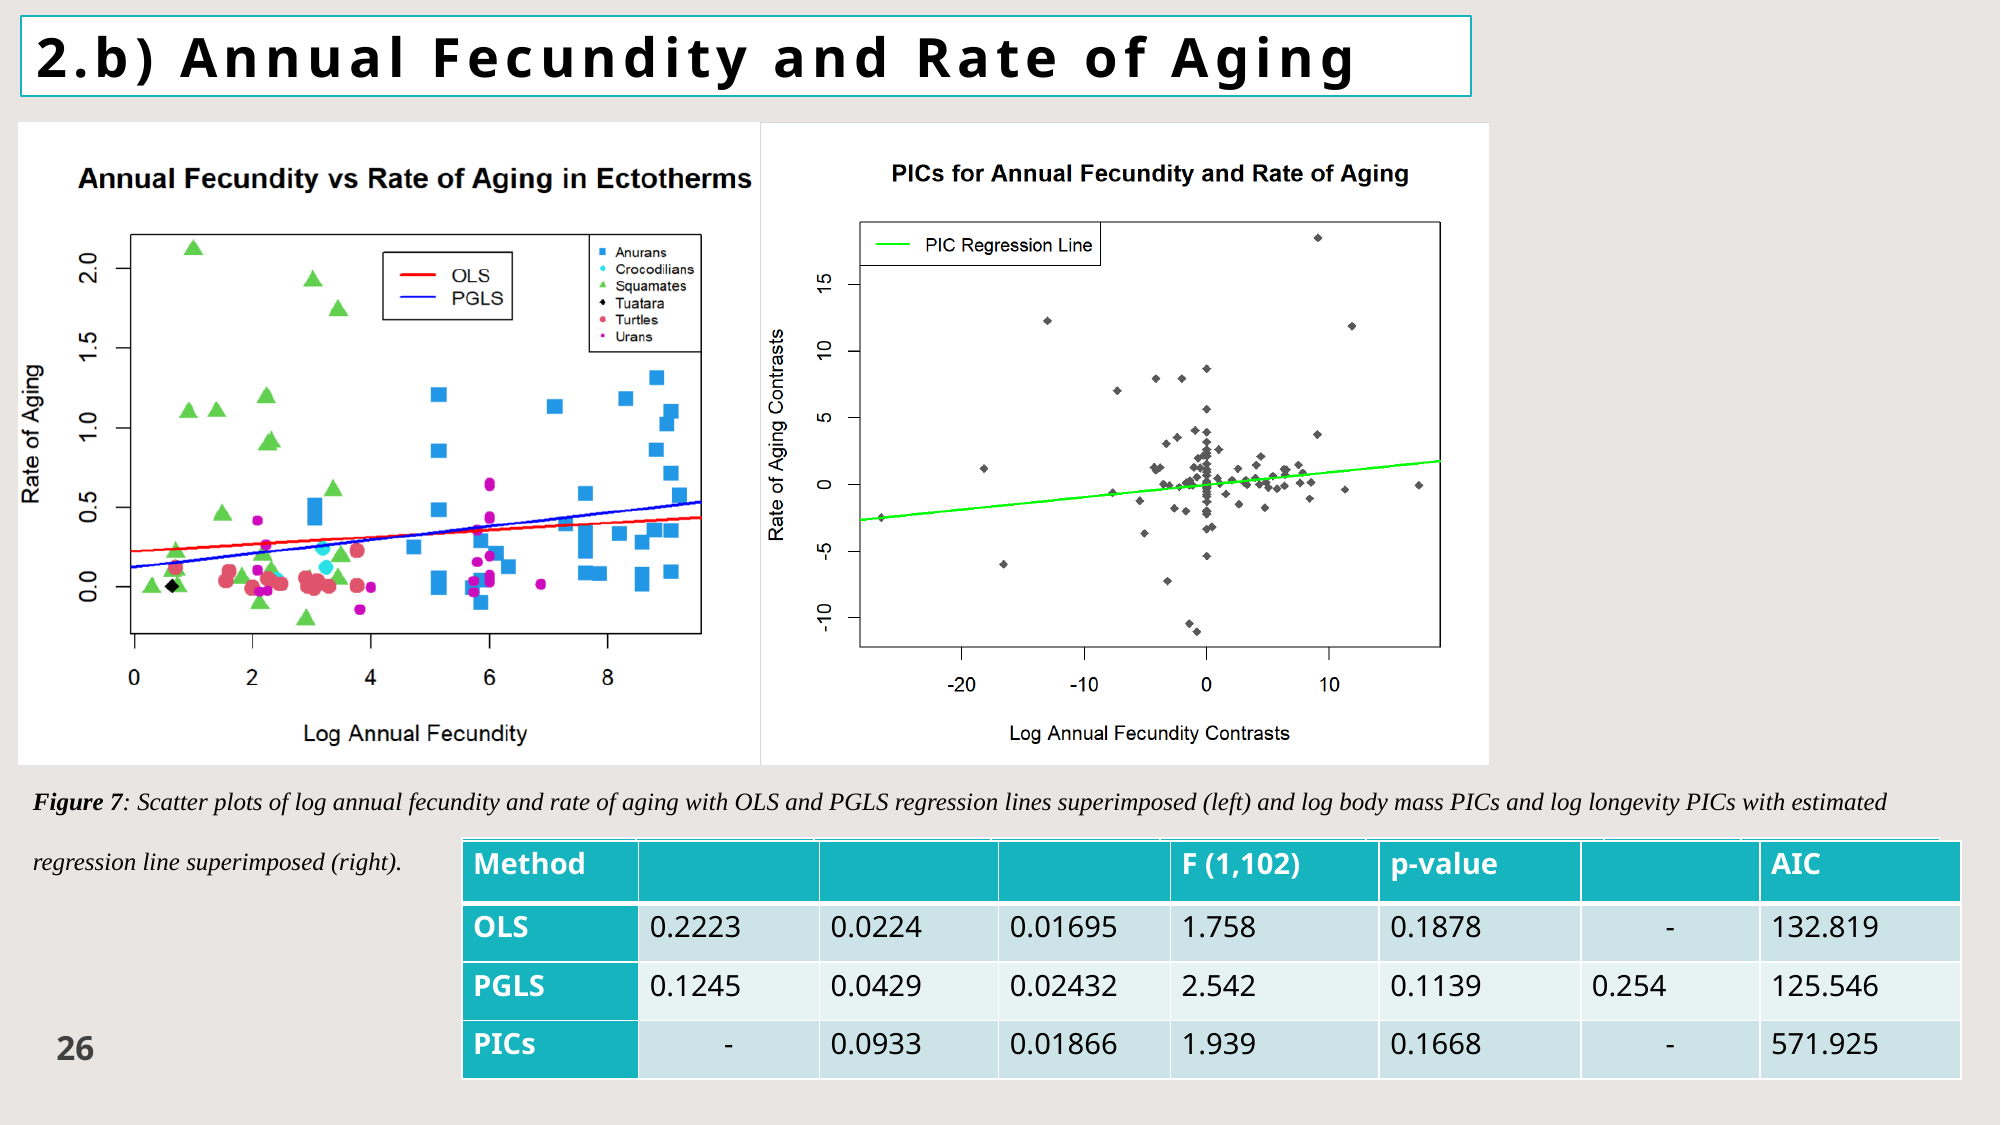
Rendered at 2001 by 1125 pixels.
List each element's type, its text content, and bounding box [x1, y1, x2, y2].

picture [17, 122, 1489, 765]
slide_number 26 [38, 1012, 234, 1088]
text_box 2.b) Annual Fecundity and Rate of Aging [20, 15, 1472, 97]
text_box Figure 7: Scatter plots of log annual fecundity and rate of aging with OLS and PGLS regression lines superimposed (left) and log body mass PICs and log longevity PICs with estimated regression line superimposed (right). [18, 748, 1940, 884]
